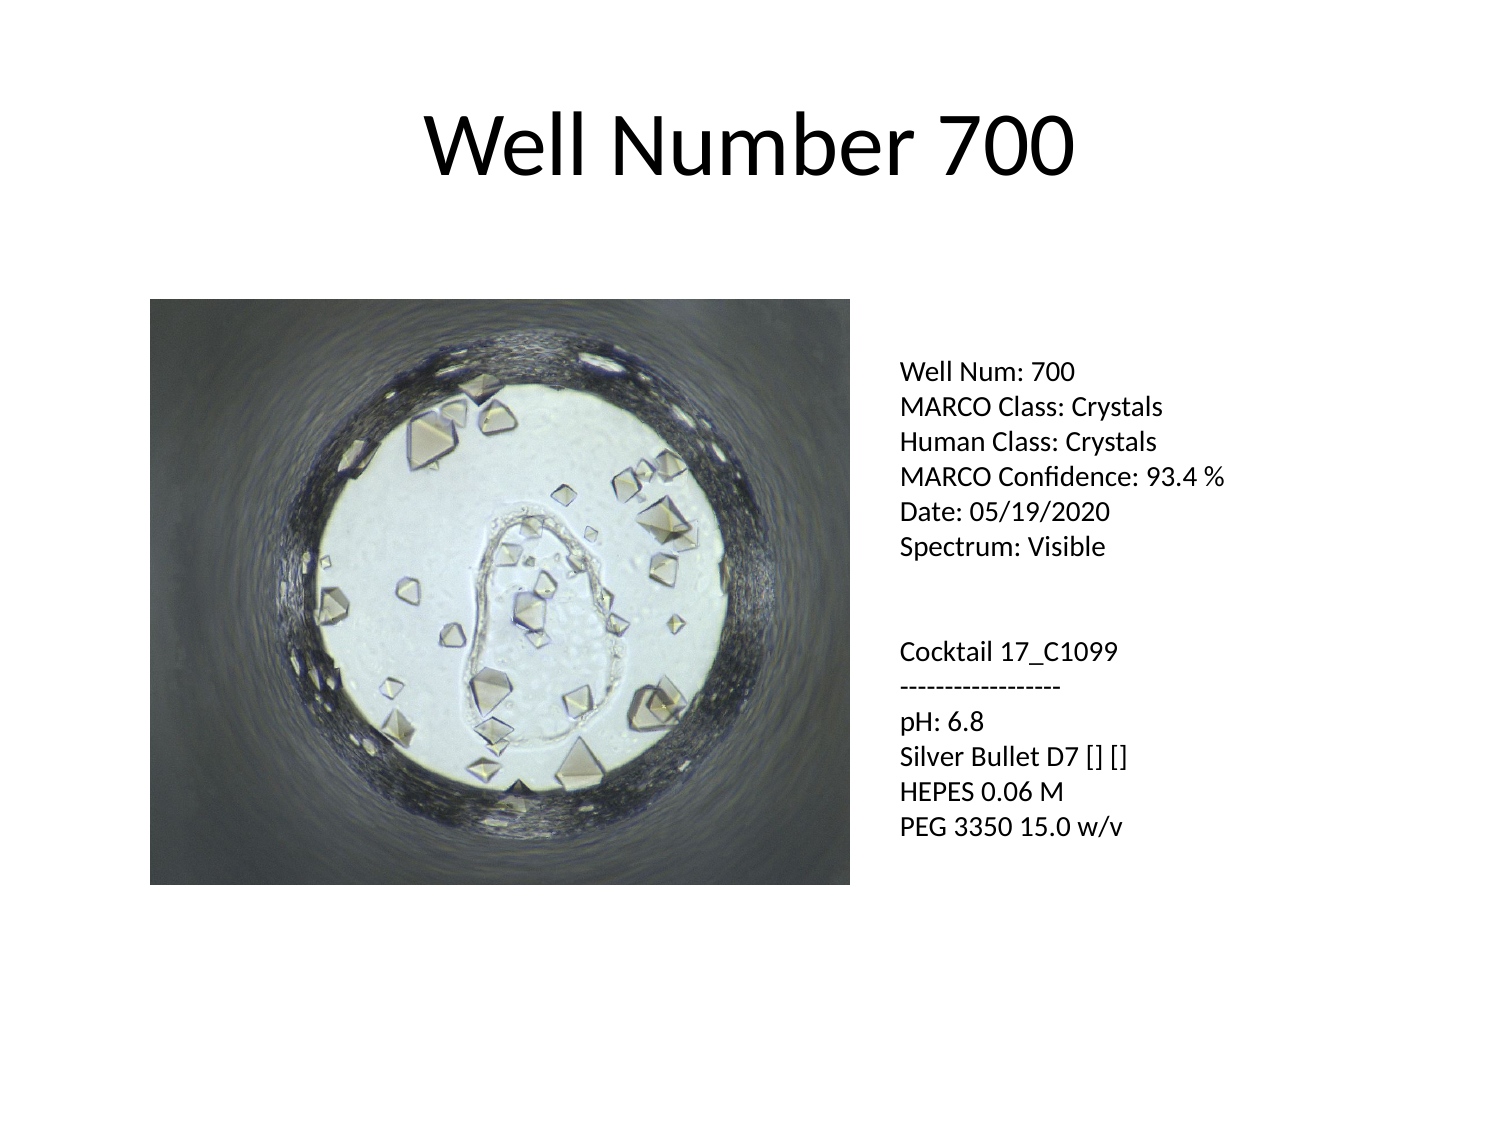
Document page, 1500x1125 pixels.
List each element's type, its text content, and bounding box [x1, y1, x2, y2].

title Well Number 700 [75, 45, 1425, 233]
text_box Well Num: 700 MARCO Class: Crystals Human Class: Crystals MARCO Confidence: 93.4 % Date: 05/19/2020 Spectrum: Visible Cocktail 17_C1099 ------------------ pH: 6.8 Silver Bullet D7 [] [] HEPES 0.06 M PEG 3350 15.0 w/v [884, 299, 1350, 885]
picture [149, 299, 850, 886]
